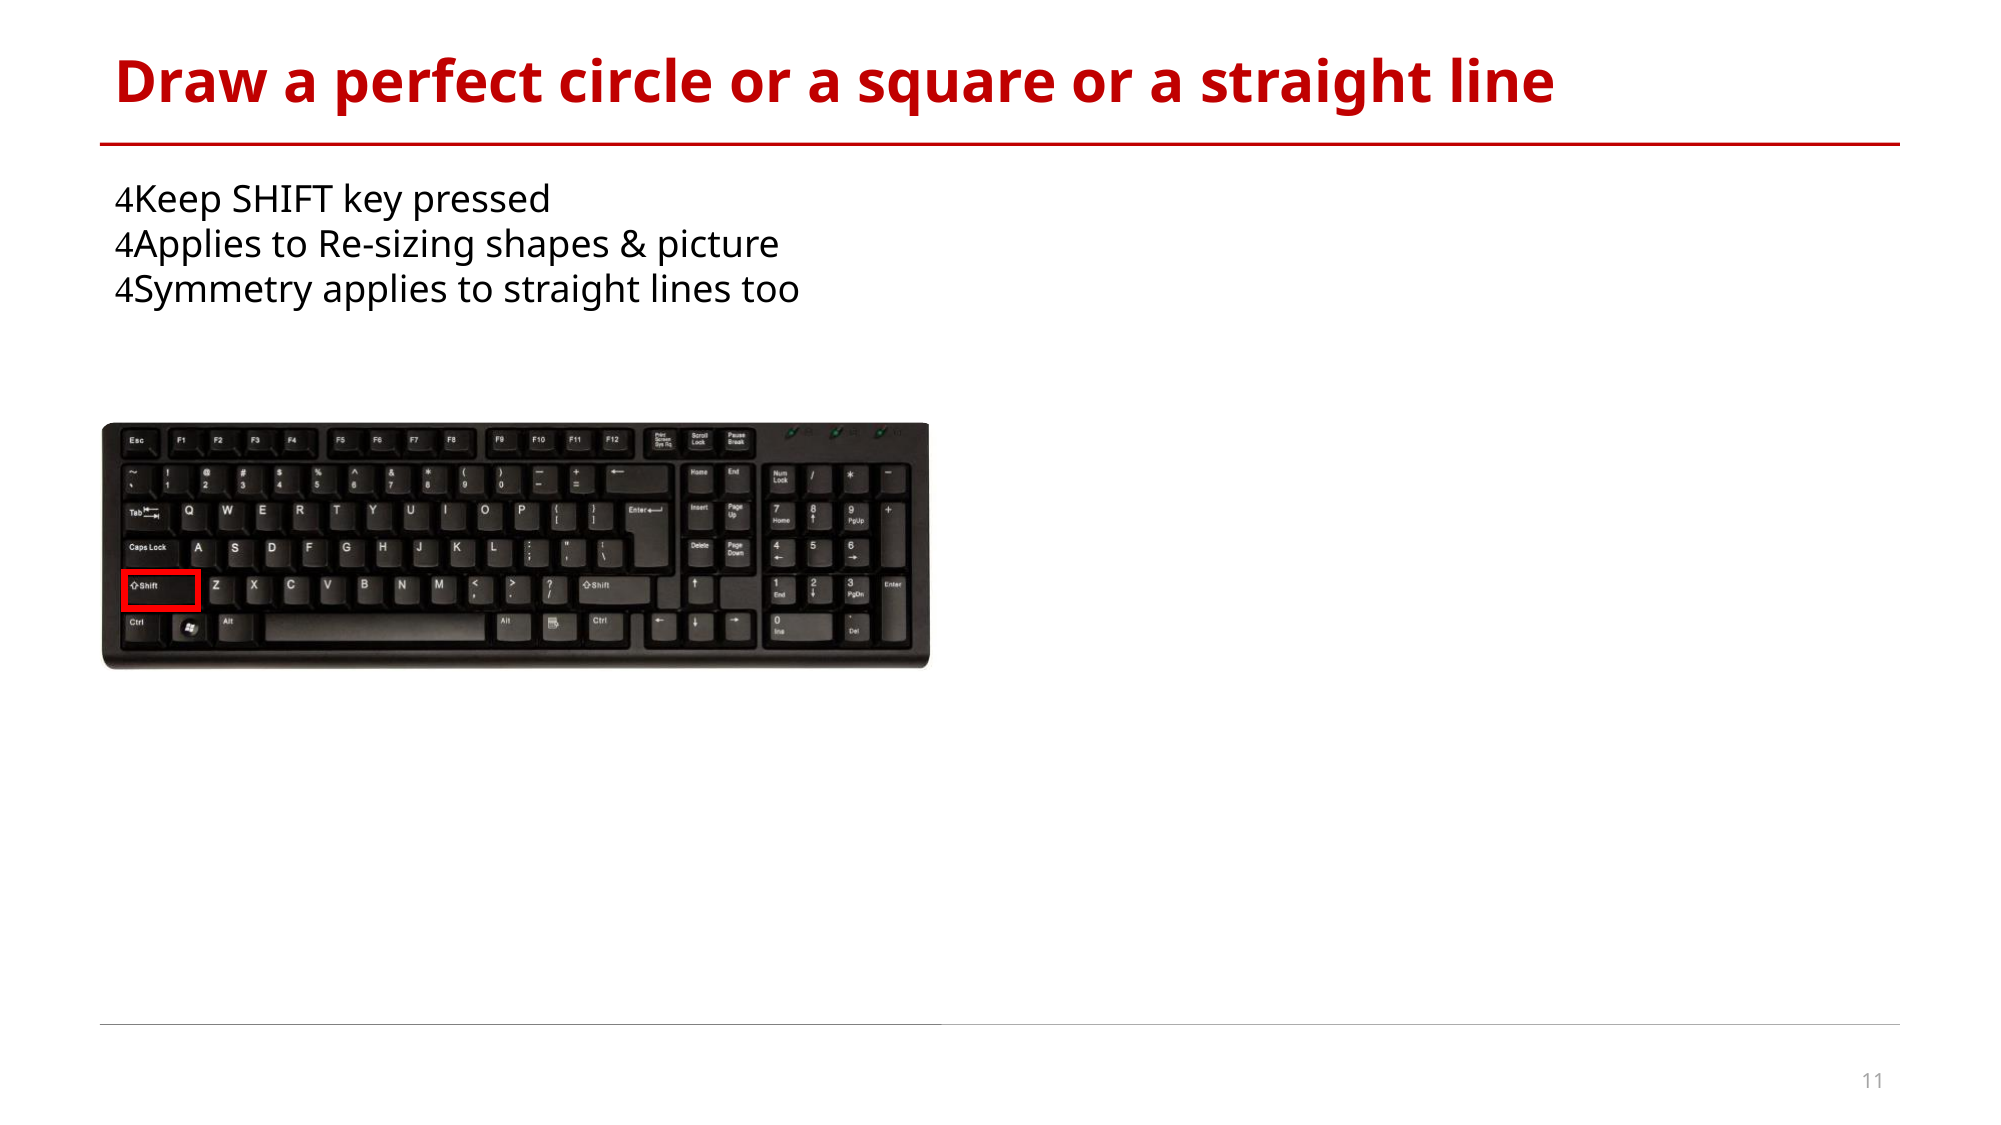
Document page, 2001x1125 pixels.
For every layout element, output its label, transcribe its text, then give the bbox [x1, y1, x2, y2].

text_box Keep SHIFT key pressed Applies to Re-sizing shapes & picture Symmetry applies to straight lines too [99, 168, 872, 318]
title Draw a perfect circle or a square or a straight line [99, 33, 1900, 135]
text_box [99, 422, 937, 672]
slide_number 11 [1450, 1061, 1900, 1103]
